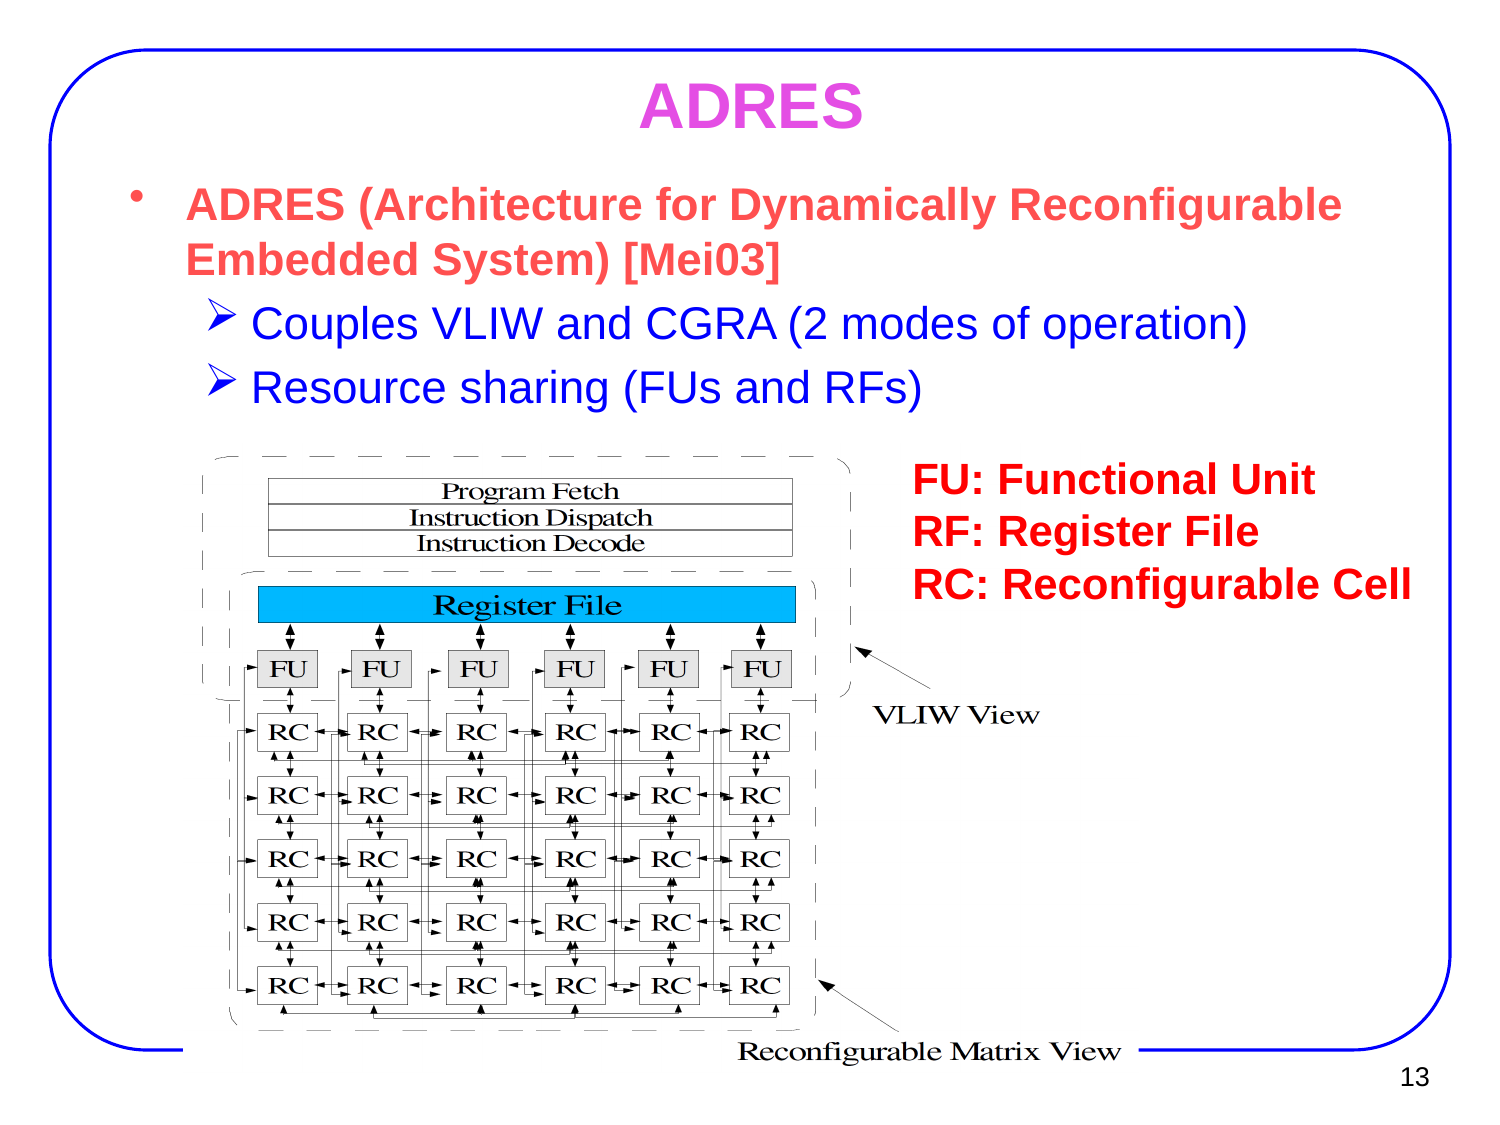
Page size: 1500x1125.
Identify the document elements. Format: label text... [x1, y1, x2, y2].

picture [182, 442, 1139, 1073]
text_box FU: Functional Unit RF: Register File RC: Reconfigurable Cell [1140, 443, 1500, 616]
slide_number 13 [1351, 1047, 1444, 1104]
list ADRES (Architecture for Dynamically Reconfigurable Embedded System) [Mei03] Couples VLIW and CGRA (2 modes of operation) Resource sharing (FUs and RFs) [112, 166, 1388, 929]
title ADRES [113, 66, 1389, 140]
